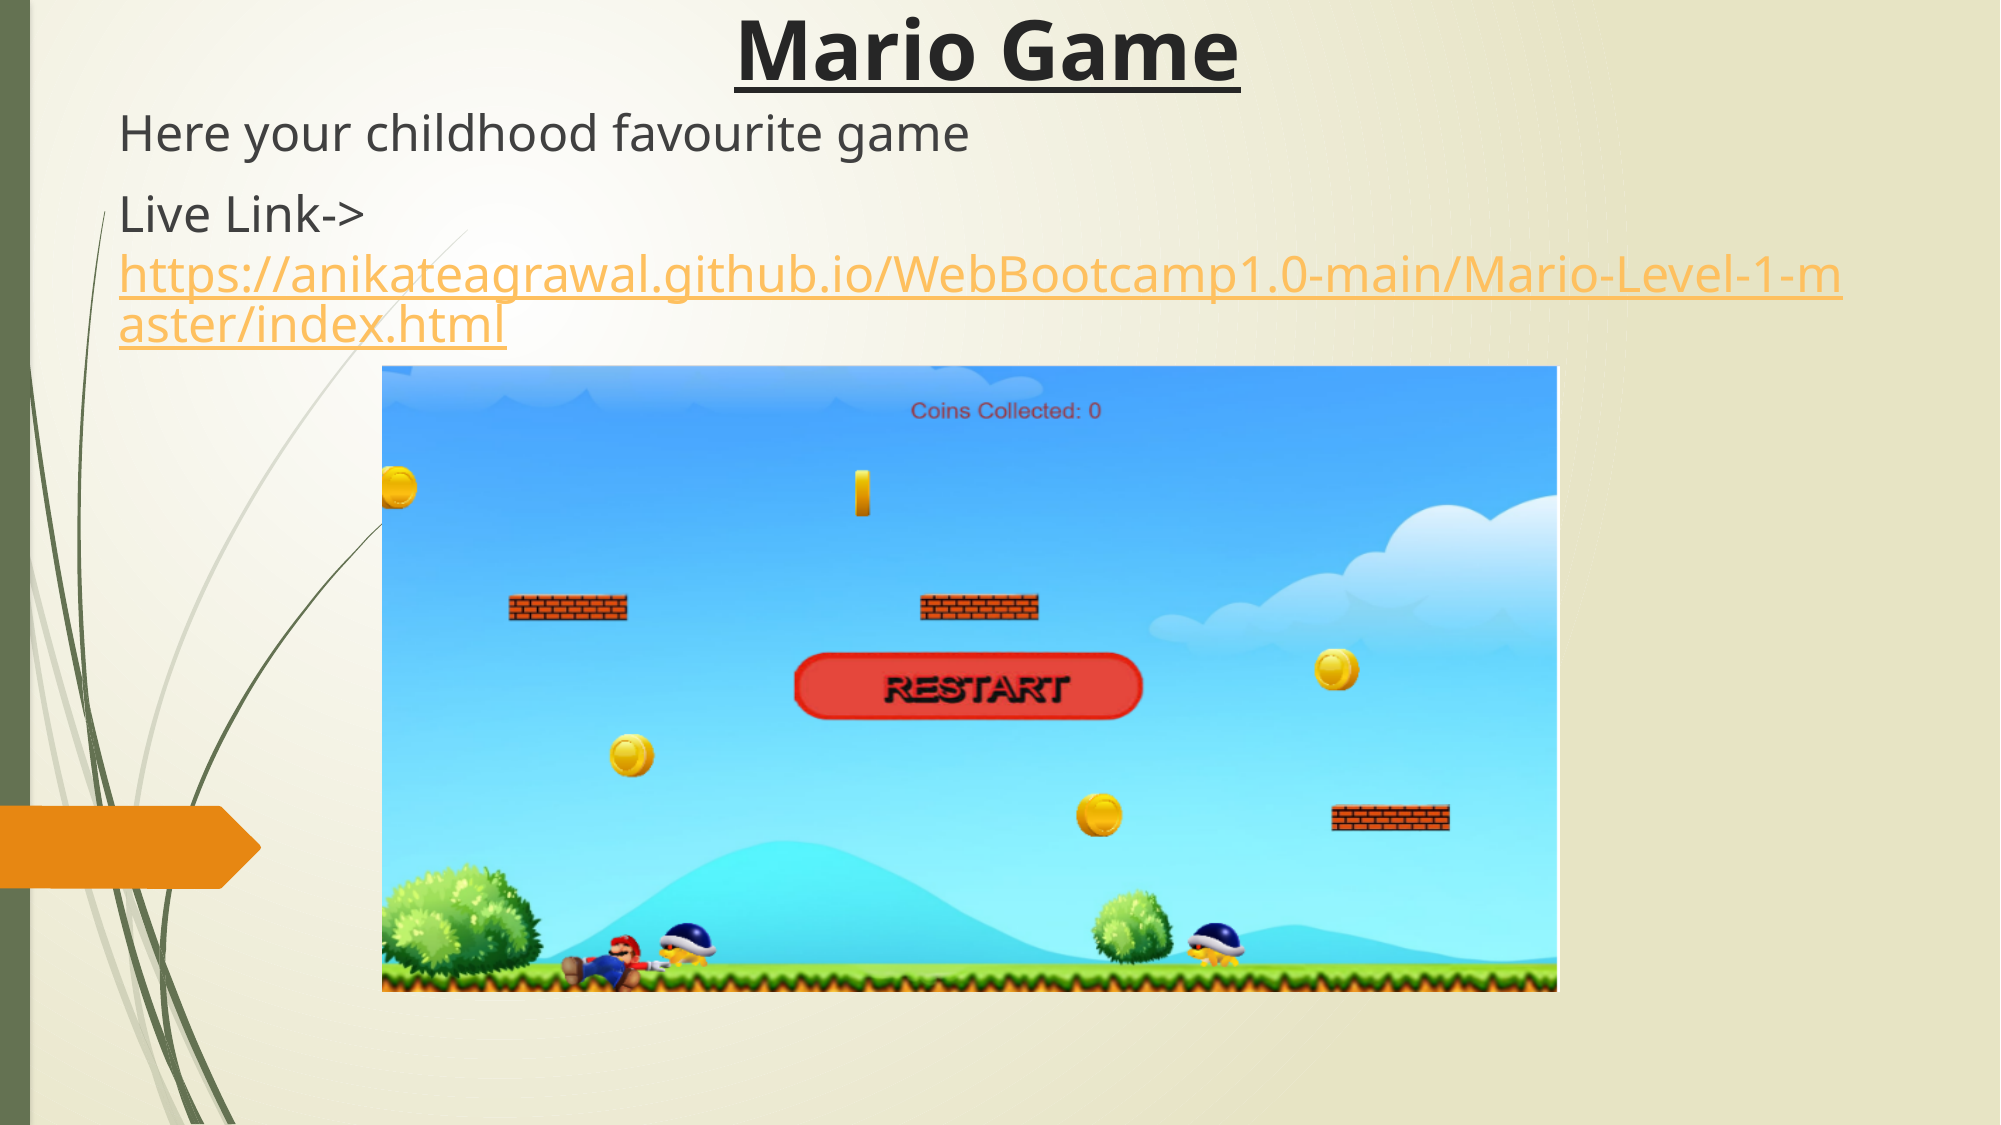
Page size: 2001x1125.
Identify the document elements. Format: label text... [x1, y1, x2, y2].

list Here your childhood favourite game Live Link->https://anikateagrawal.github.io/WebBootcamp1.0-main/Mario-Level-1-master/index.html [103, 94, 1863, 321]
picture [382, 365, 1560, 992]
title Mario Game [664, 10, 1310, 94]
